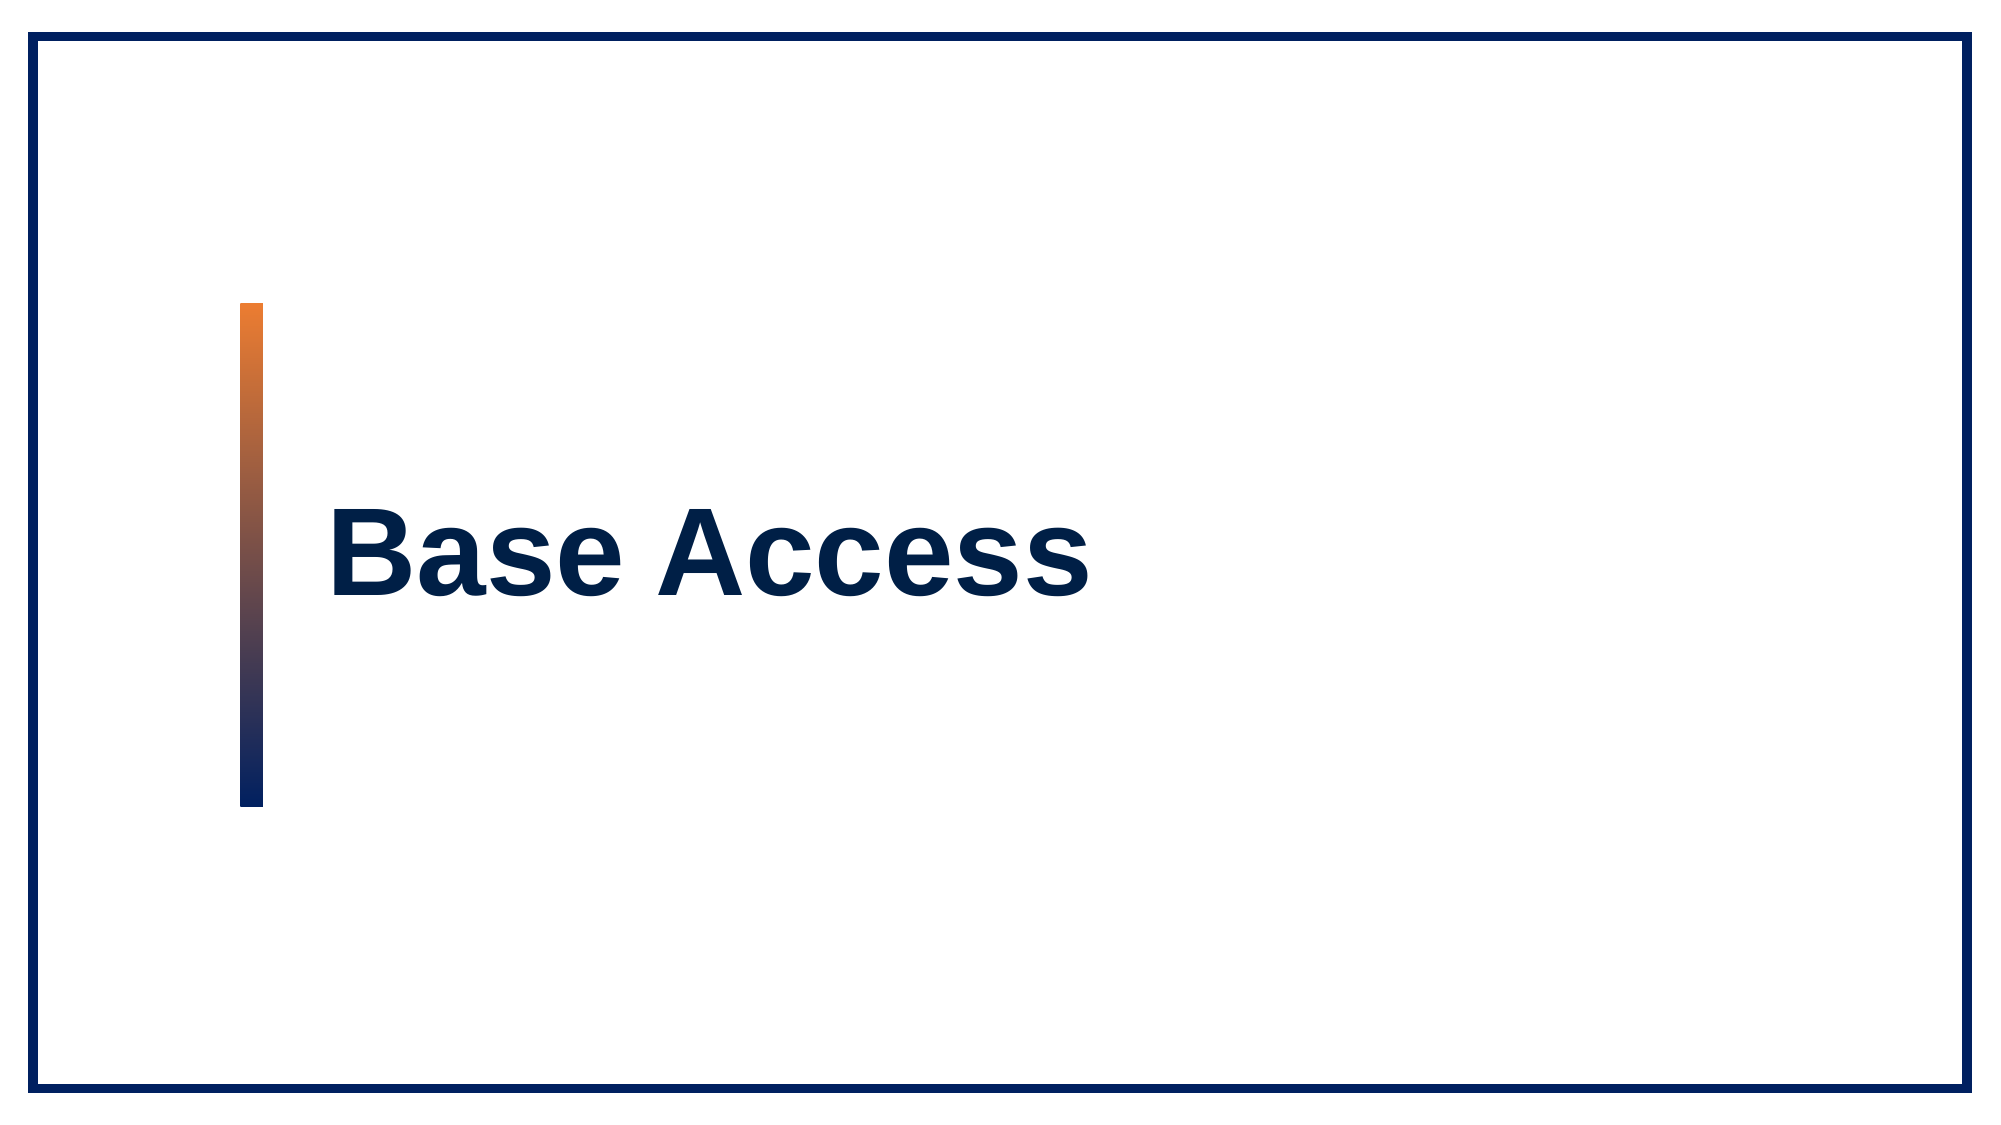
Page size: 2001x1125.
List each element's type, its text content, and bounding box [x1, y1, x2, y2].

title Base Access [311, 359, 1735, 752]
text_box [32, 36, 1968, 1089]
text_box [240, 303, 263, 807]
